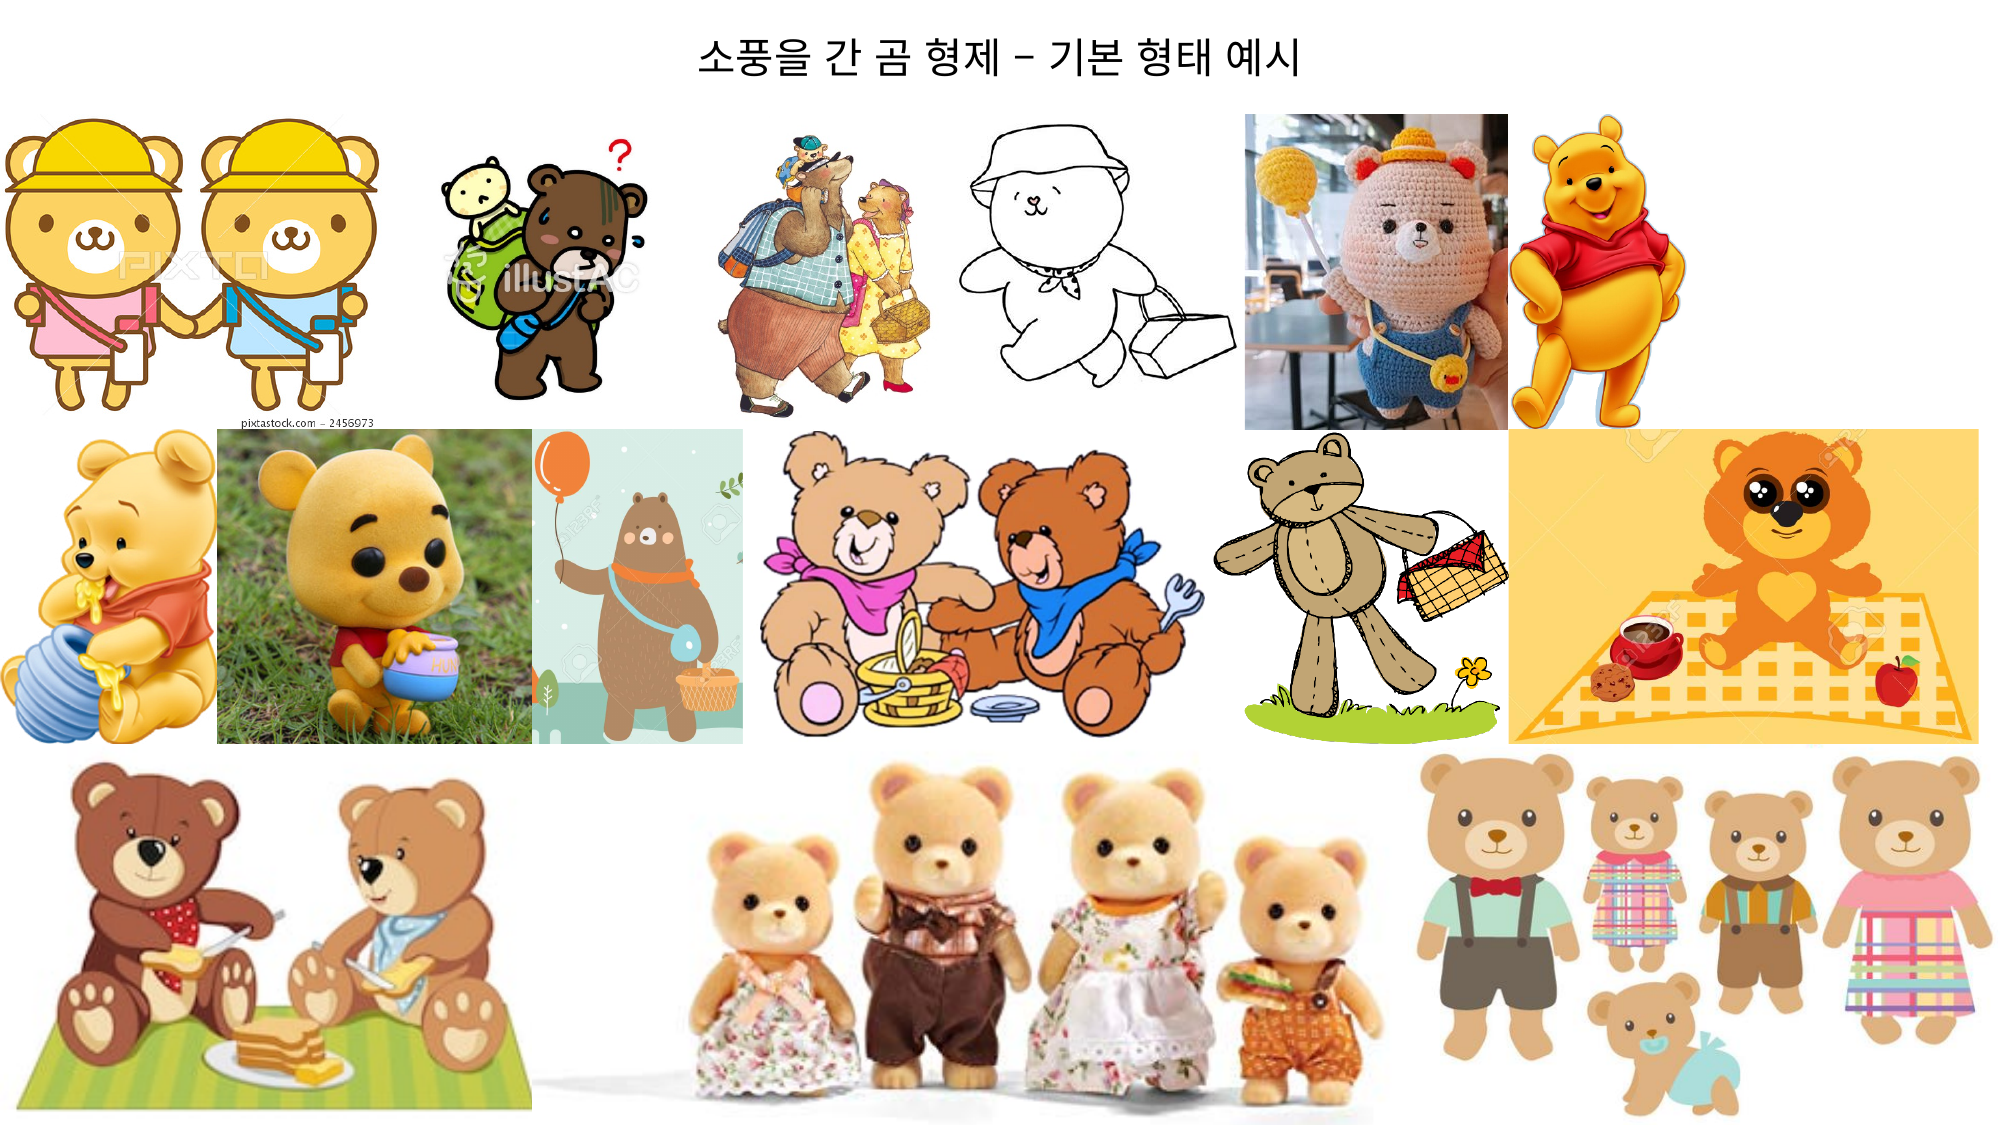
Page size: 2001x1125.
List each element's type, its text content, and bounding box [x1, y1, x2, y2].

picture [0, 114, 2000, 1125]
text_box 소풍을 간 곰 형제 – 기본 형태 예시 [0, 0, 2000, 121]
